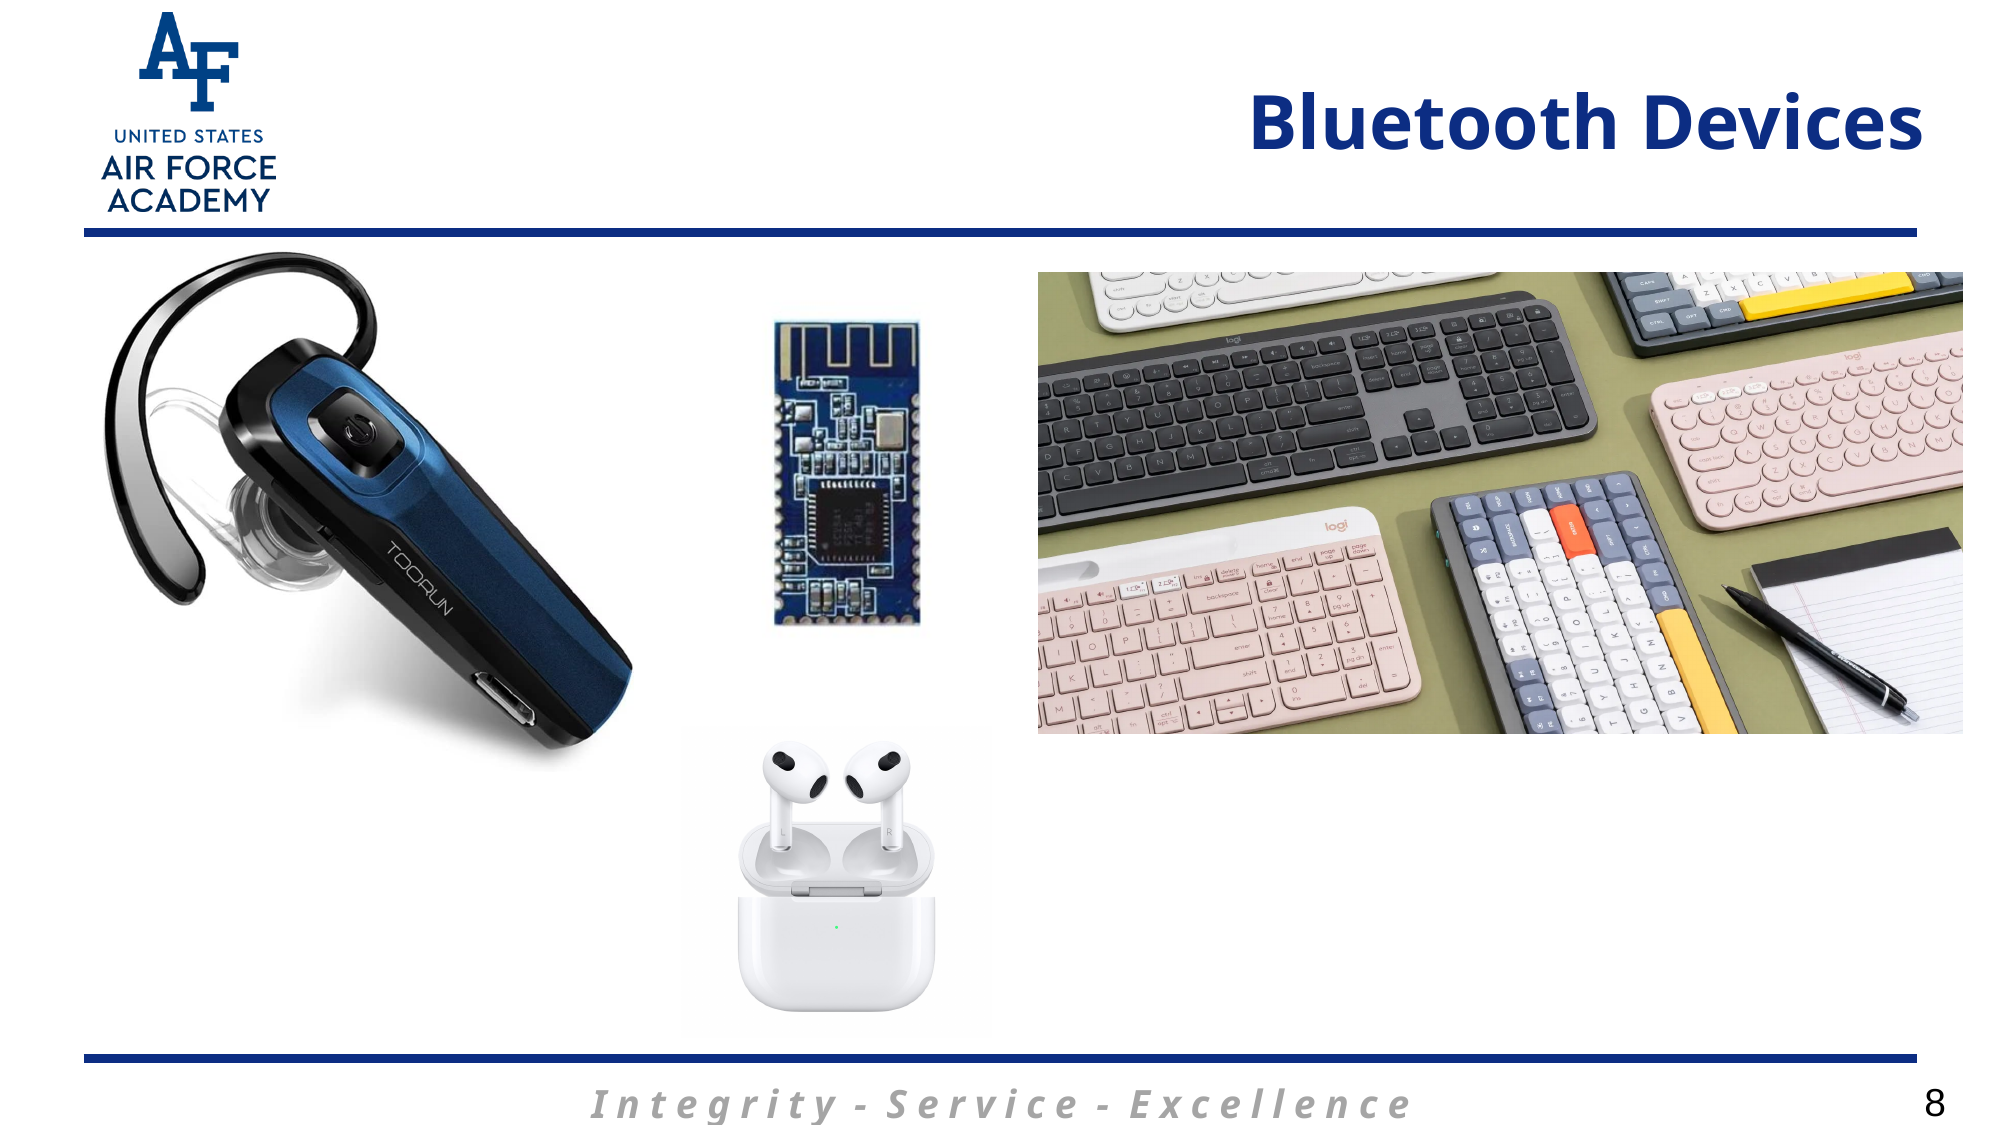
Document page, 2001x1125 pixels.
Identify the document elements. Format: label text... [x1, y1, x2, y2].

title Bluetooth Devices [399, 29, 1940, 210]
picture [101, 12, 276, 212]
slide_number 8 [1870, 1069, 2000, 1125]
picture [680, 726, 992, 1038]
picture [101, 250, 1963, 772]
